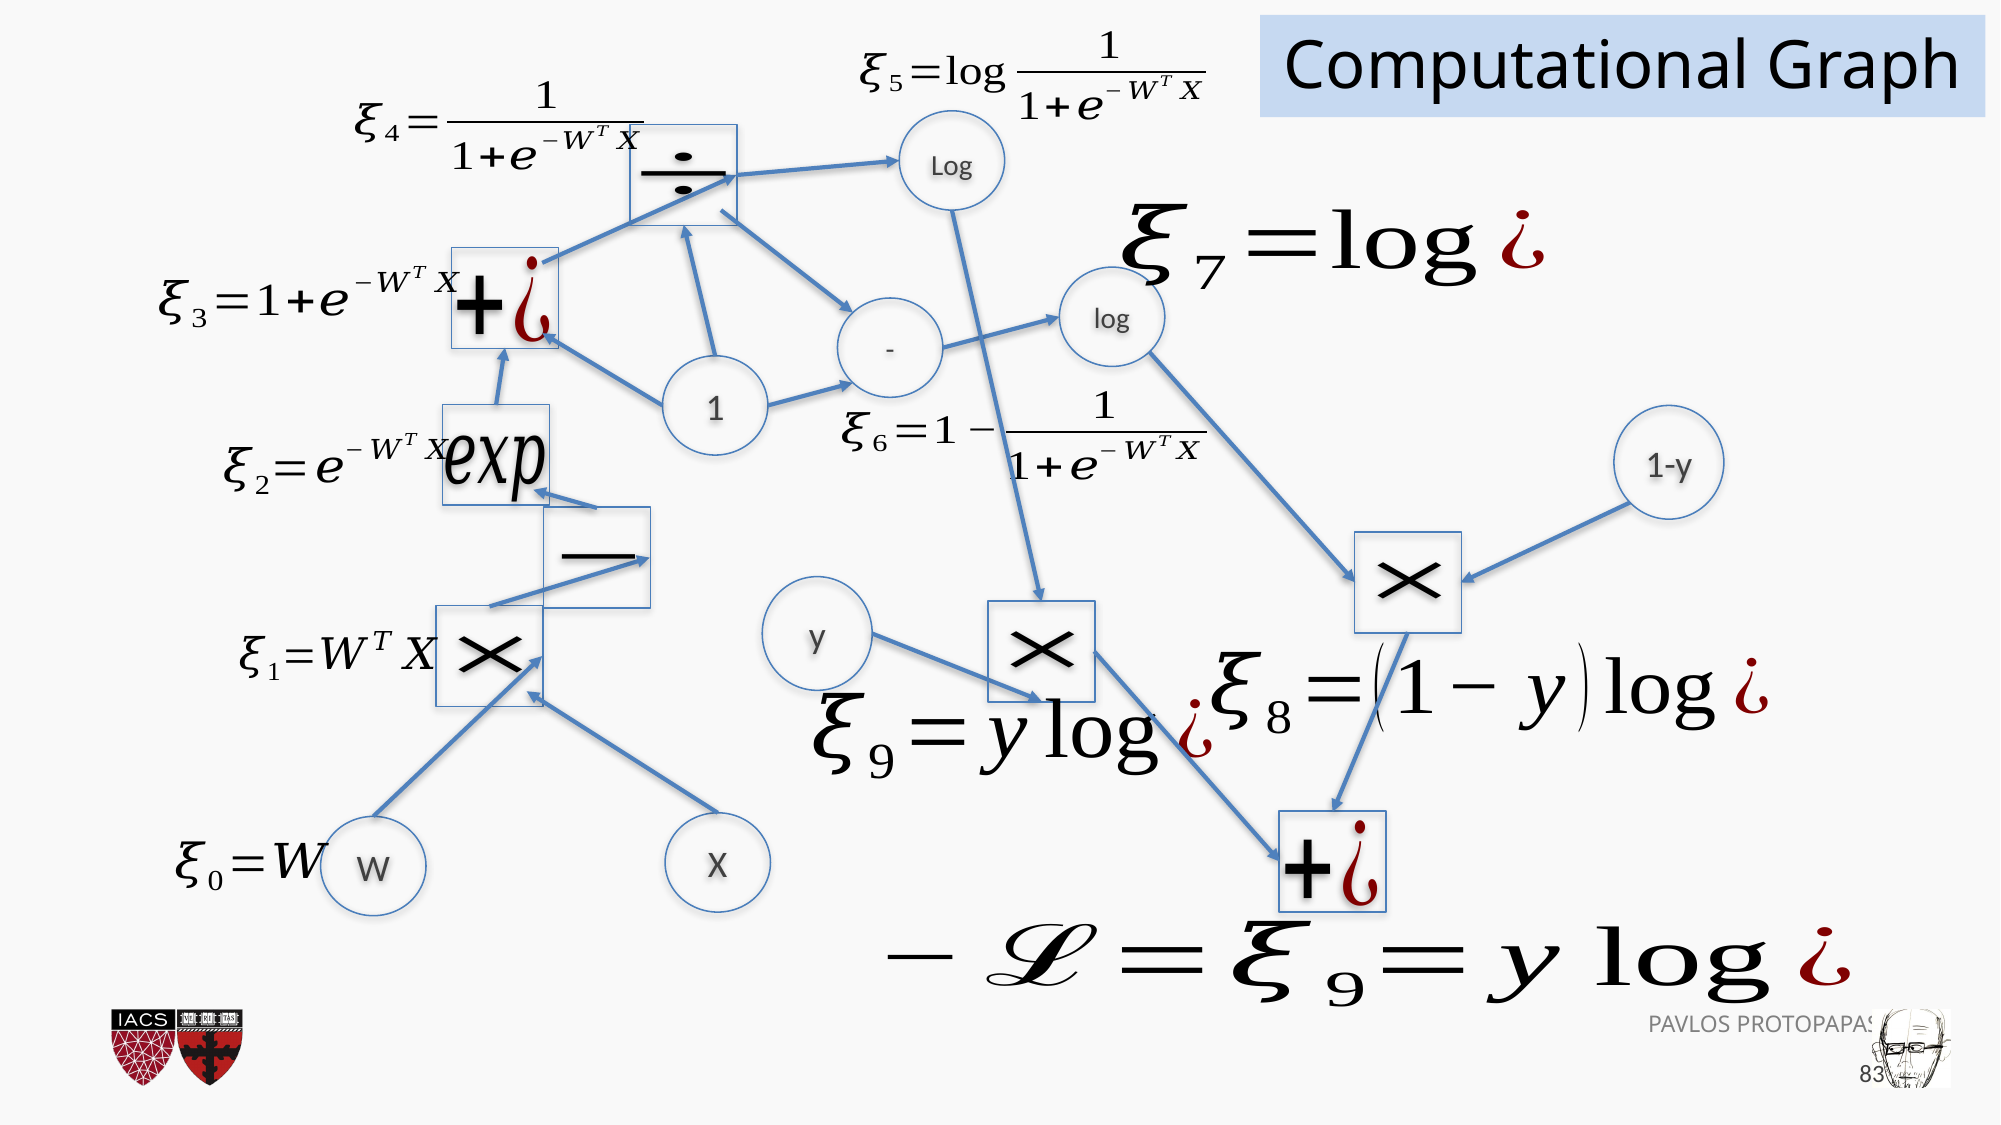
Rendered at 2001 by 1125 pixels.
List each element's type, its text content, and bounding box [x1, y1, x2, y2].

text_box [526, 690, 718, 813]
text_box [951, 209, 1042, 600]
text_box X [664, 812, 772, 913]
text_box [541, 232, 647, 264]
picture [109, 1009, 243, 1086]
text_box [1204, 532, 1774, 744]
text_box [533, 489, 598, 509]
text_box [170, 816, 427, 916]
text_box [235, 606, 543, 706]
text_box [495, 347, 506, 406]
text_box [541, 332, 663, 406]
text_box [837, 297, 946, 489]
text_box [1047, 356, 1143, 489]
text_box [720, 209, 854, 313]
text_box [1149, 351, 1371, 548]
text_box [1047, 316, 1054, 348]
text_box 1 [662, 355, 768, 456]
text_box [855, 22, 1208, 211]
slide_number 83 [1433, 1042, 1900, 1103]
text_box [767, 382, 832, 406]
text_box 1-y [1613, 404, 1725, 520]
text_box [373, 691, 453, 817]
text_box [1059, 193, 1554, 367]
text_box Computational Graph [1260, 14, 1986, 118]
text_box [1332, 631, 1409, 813]
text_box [489, 592, 560, 607]
picture [1872, 1009, 1951, 1088]
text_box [1047, 297, 1054, 315]
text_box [1093, 651, 1296, 827]
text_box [736, 160, 850, 176]
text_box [805, 601, 1219, 791]
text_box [942, 316, 946, 348]
text_box y [761, 575, 863, 689]
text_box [683, 224, 716, 356]
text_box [350, 72, 737, 225]
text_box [219, 404, 550, 505]
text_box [1460, 502, 1631, 531]
